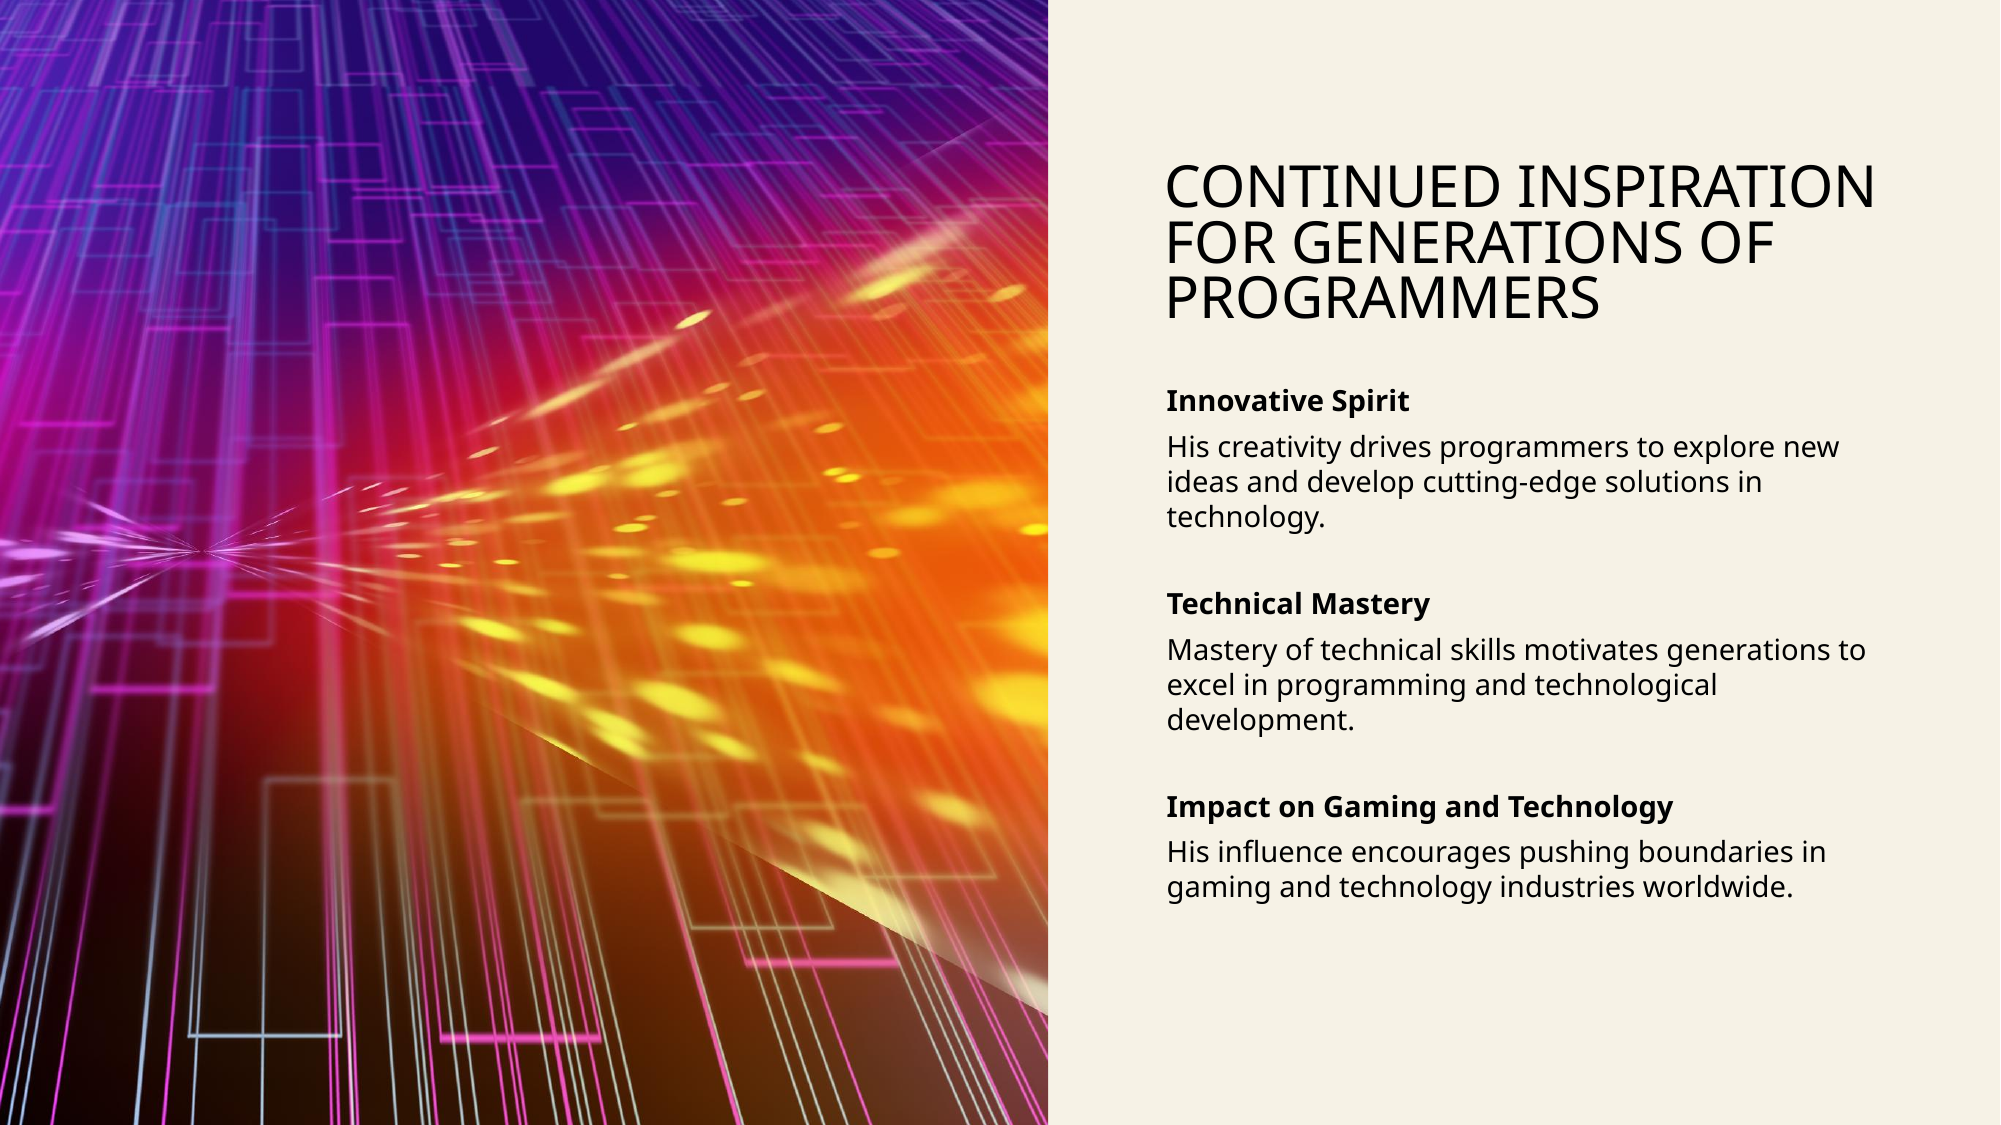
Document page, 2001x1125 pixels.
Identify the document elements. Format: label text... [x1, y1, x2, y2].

picture [0, 0, 1049, 1125]
title Continued Inspiration for Generations of Programmers [1149, 112, 1899, 338]
list Innovative Spirit His creativity drives programmers to explore new ideas and develop cutting-edge solutions in technology. Technical Mastery Mastery of technical skills motivates generations to excel in programming and technological development. Impact on Gaming and Technology His influence encourages pushing boundaries in gaming and technology industries worldwide. [1151, 375, 1900, 1013]
